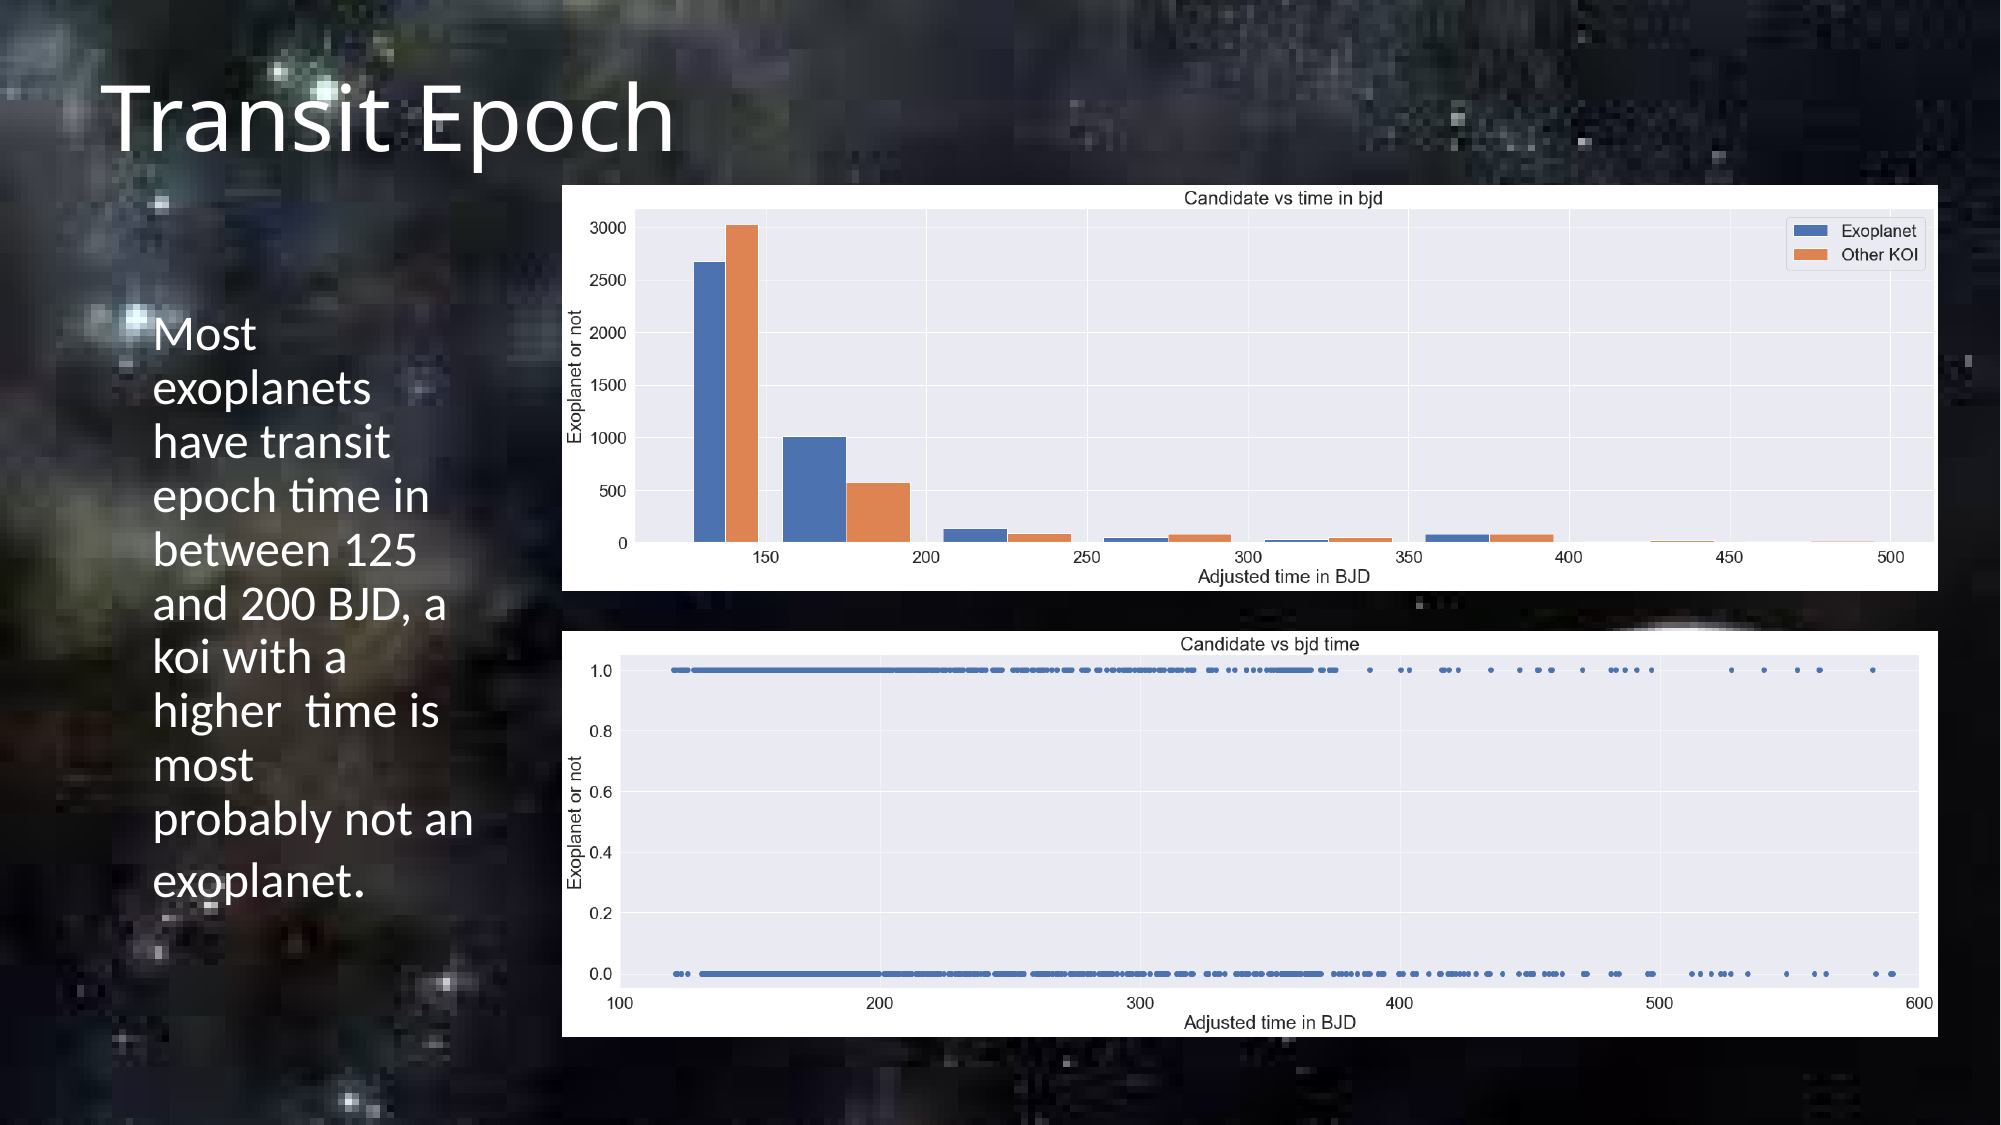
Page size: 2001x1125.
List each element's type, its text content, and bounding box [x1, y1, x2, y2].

title Transit Epoch [85, 13, 1811, 231]
list Most exoplanets have transit epoch time in between 125 and 200 BJD, a koi with a higher time is most probably not an exoplanet. [137, 299, 492, 1014]
picture [0, 0, 2001, 1125]
